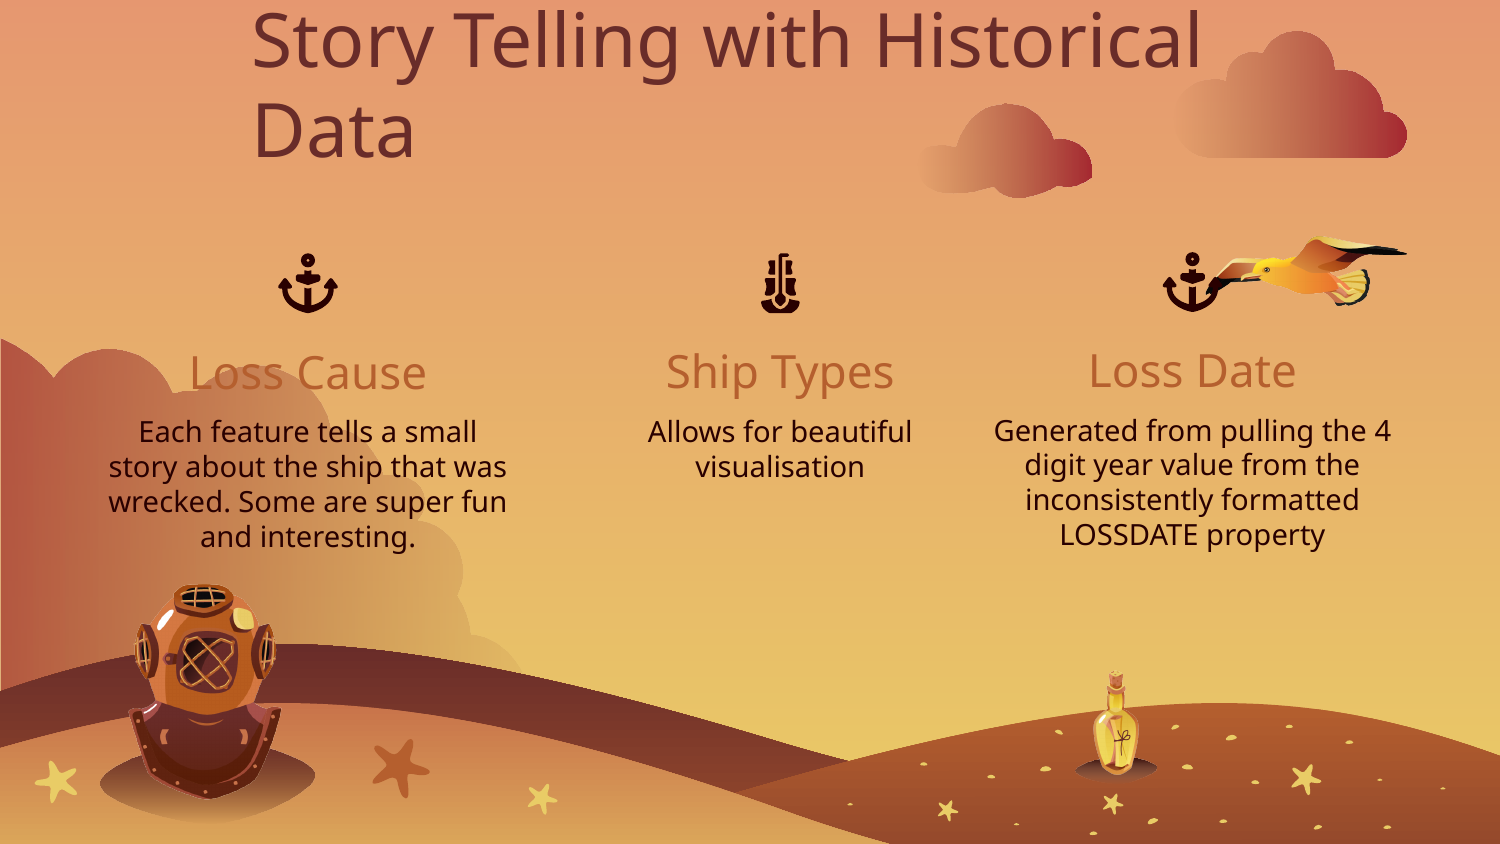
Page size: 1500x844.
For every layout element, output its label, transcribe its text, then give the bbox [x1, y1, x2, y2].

picture [115, 578, 291, 824]
subtitle Each feature tells a small story about the ship that was wrecked. Some are super fun and interesting. [87, 397, 529, 578]
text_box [277, 253, 339, 314]
text_box Generated from pulling the 4 digit year value from the inconsistently formatted LOSSDATE property [971, 396, 1414, 577]
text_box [760, 253, 800, 314]
subtitle Allows for beautiful visualisation [559, 397, 1002, 578]
title Ship Types [559, 343, 971, 397]
picture [1199, 225, 1413, 321]
title Story Telling with Historical Data [236, 35, 1325, 130]
text_box Loss Date [971, 342, 1414, 396]
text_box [1162, 251, 1223, 313]
picture [1089, 659, 1144, 778]
title Loss Cause [87, 343, 529, 397]
